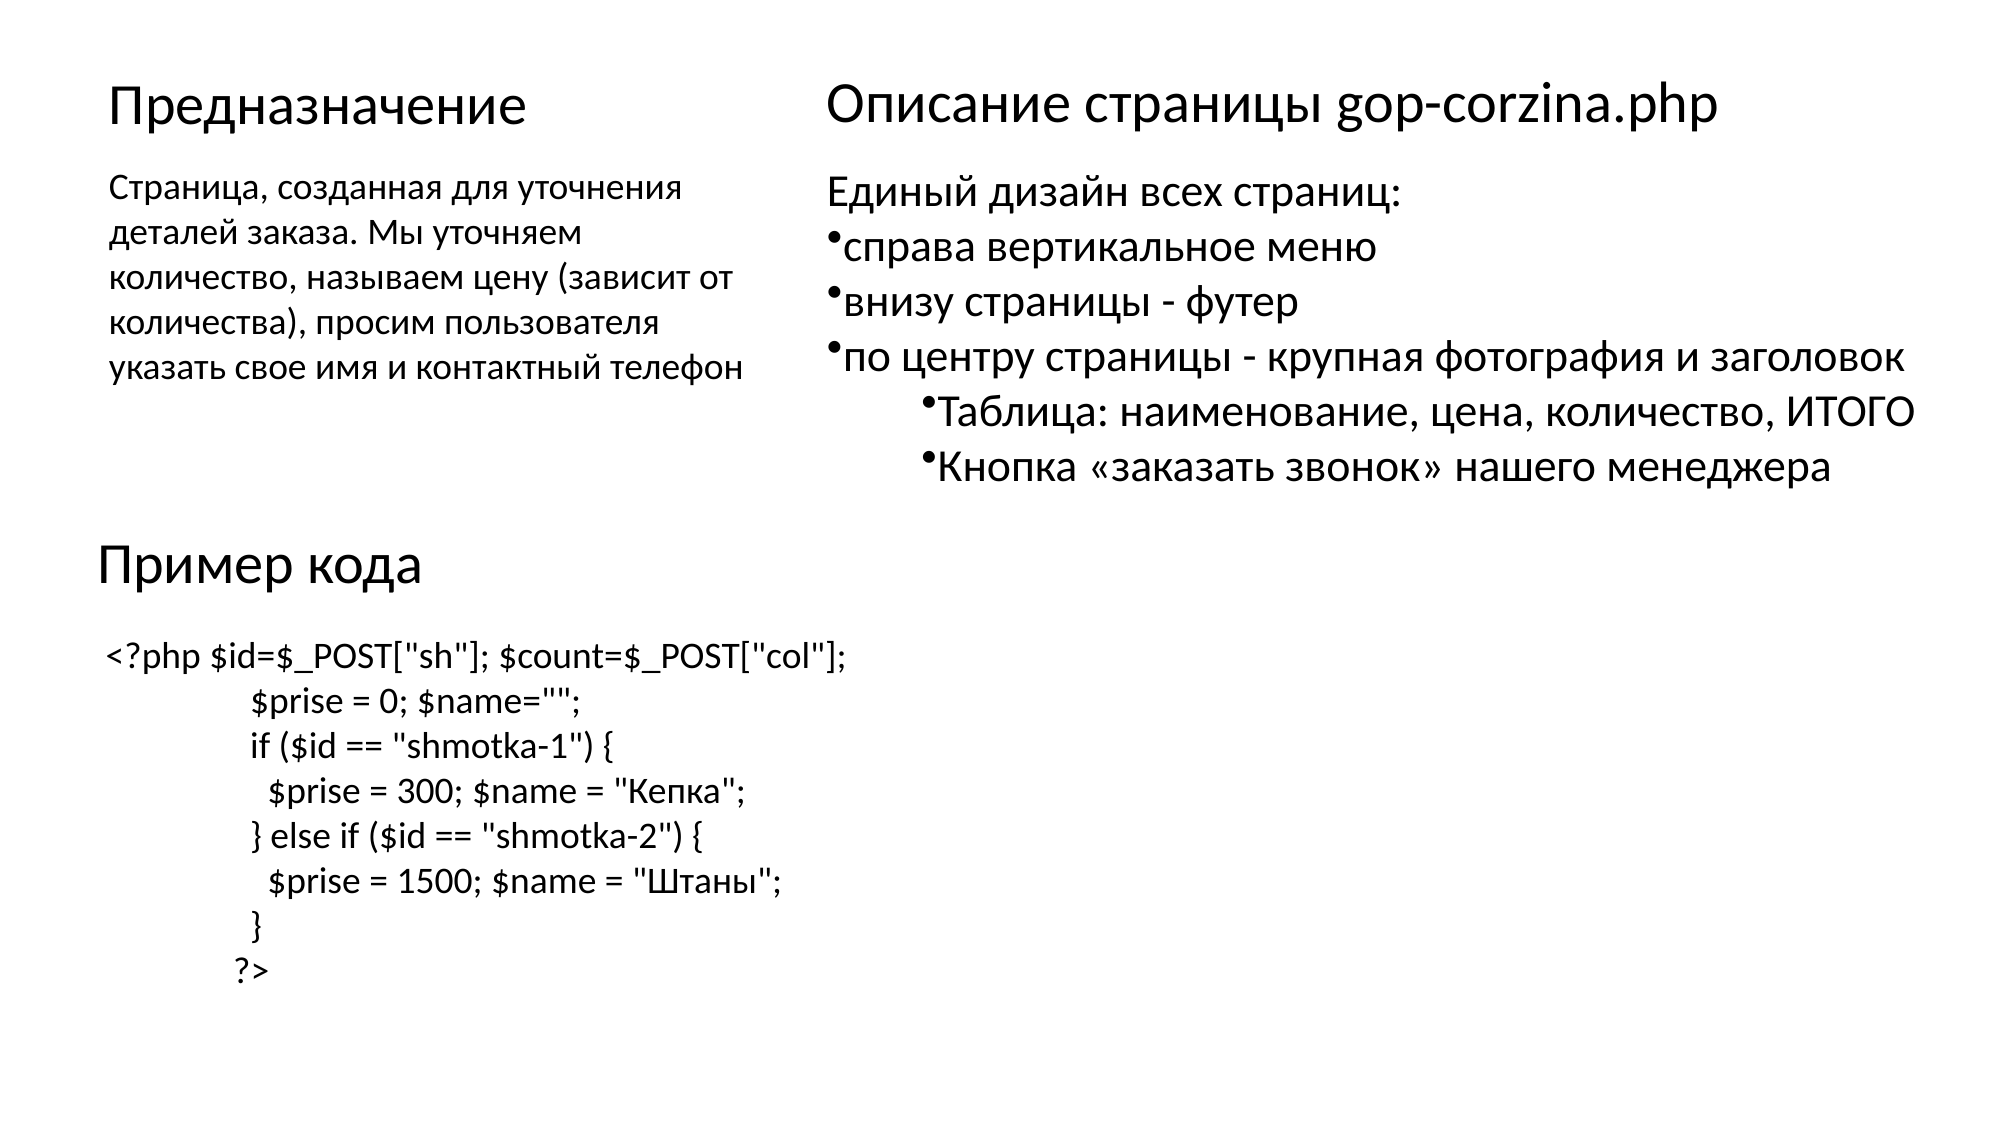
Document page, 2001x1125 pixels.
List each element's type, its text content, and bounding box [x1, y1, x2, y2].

text_box Пример кода [82, 517, 1166, 601]
text_box Предназначение [94, 58, 789, 144]
text_box <?php $id=$_POST["sh"]; $count=$_POST["col"]; $prise = 0; $name=""; if ($id == "shmotka-1") { $prise = 300; $name = "Кепка"; } else if ($id == "shmotka-2") { $prise = 1500; $name = "Штаны"; } ?> [82, 623, 1978, 1025]
text_box Единый дизайн всех страниц: справа вертикальное меню внизу страницы - футер по центру страницы - крупная фотография и заголовок Таблица: наименование, цена, количество, ИТОГО Кнопка «заказать звонок» нашего менеджера [812, 152, 1966, 507]
text_box Страница, созданная для уточнения деталей заказа. Мы уточняем количество, называем цену (зависит от количества), просим пользователя указать свое имя и контактный телефон [94, 154, 789, 395]
text_box Описание страницы gop-corzina.php [812, 56, 1896, 142]
